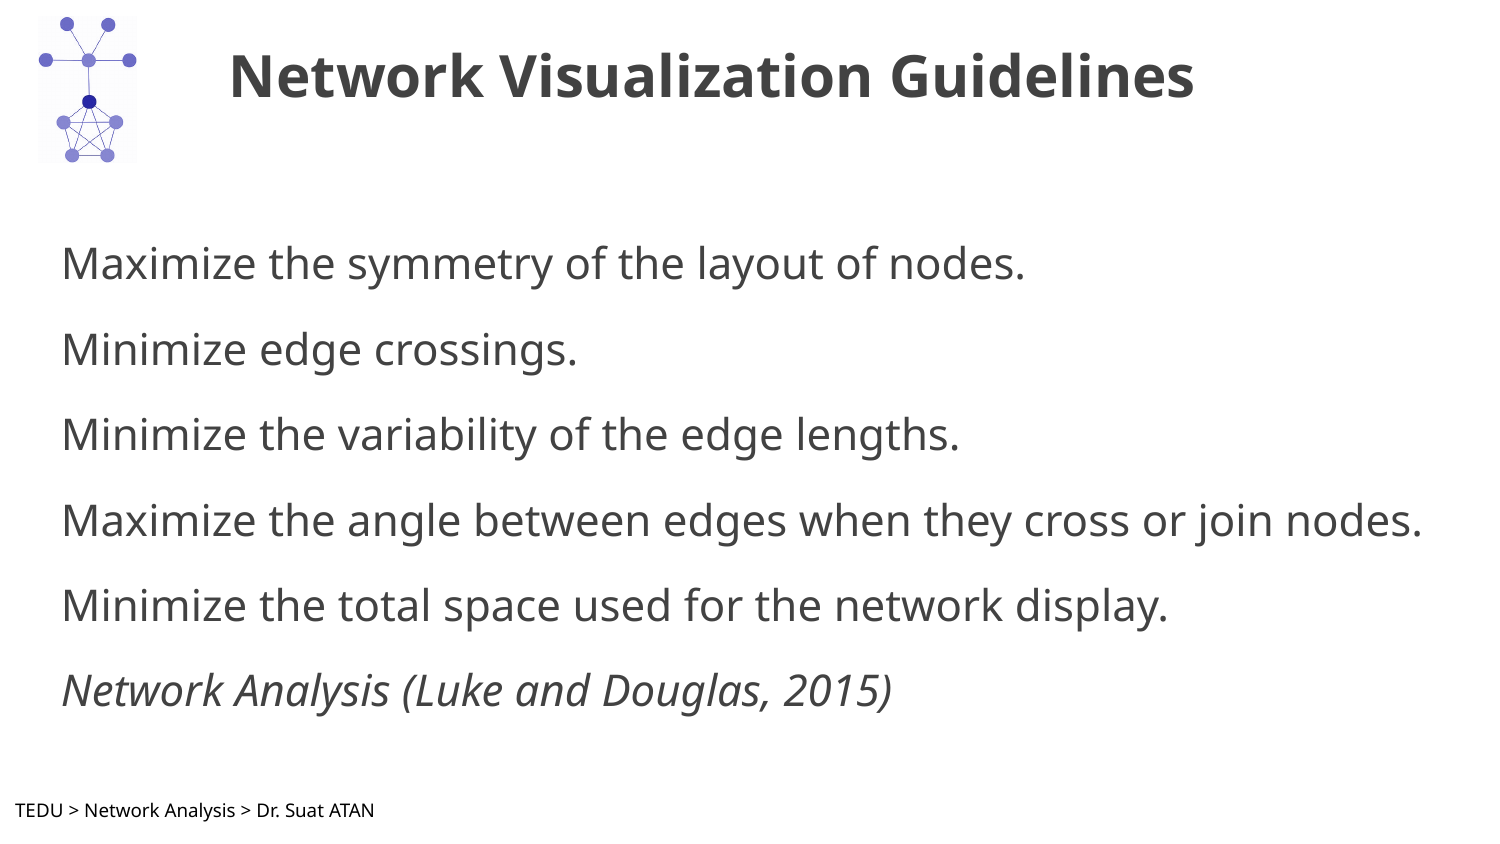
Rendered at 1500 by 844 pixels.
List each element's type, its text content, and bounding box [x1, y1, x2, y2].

list Maximize the symmetry of the layout of nodes. Minimize edge crossings. Minimize the variability of the edge lengths. Maximize the angle between edges when they cross or join nodes. Minimize the total space used for the network display. Network Analysis (Luke and Douglas, 2015) [45, 213, 1463, 777]
title Network Visualization Guidelines [213, 24, 1368, 189]
picture [38, 16, 137, 163]
